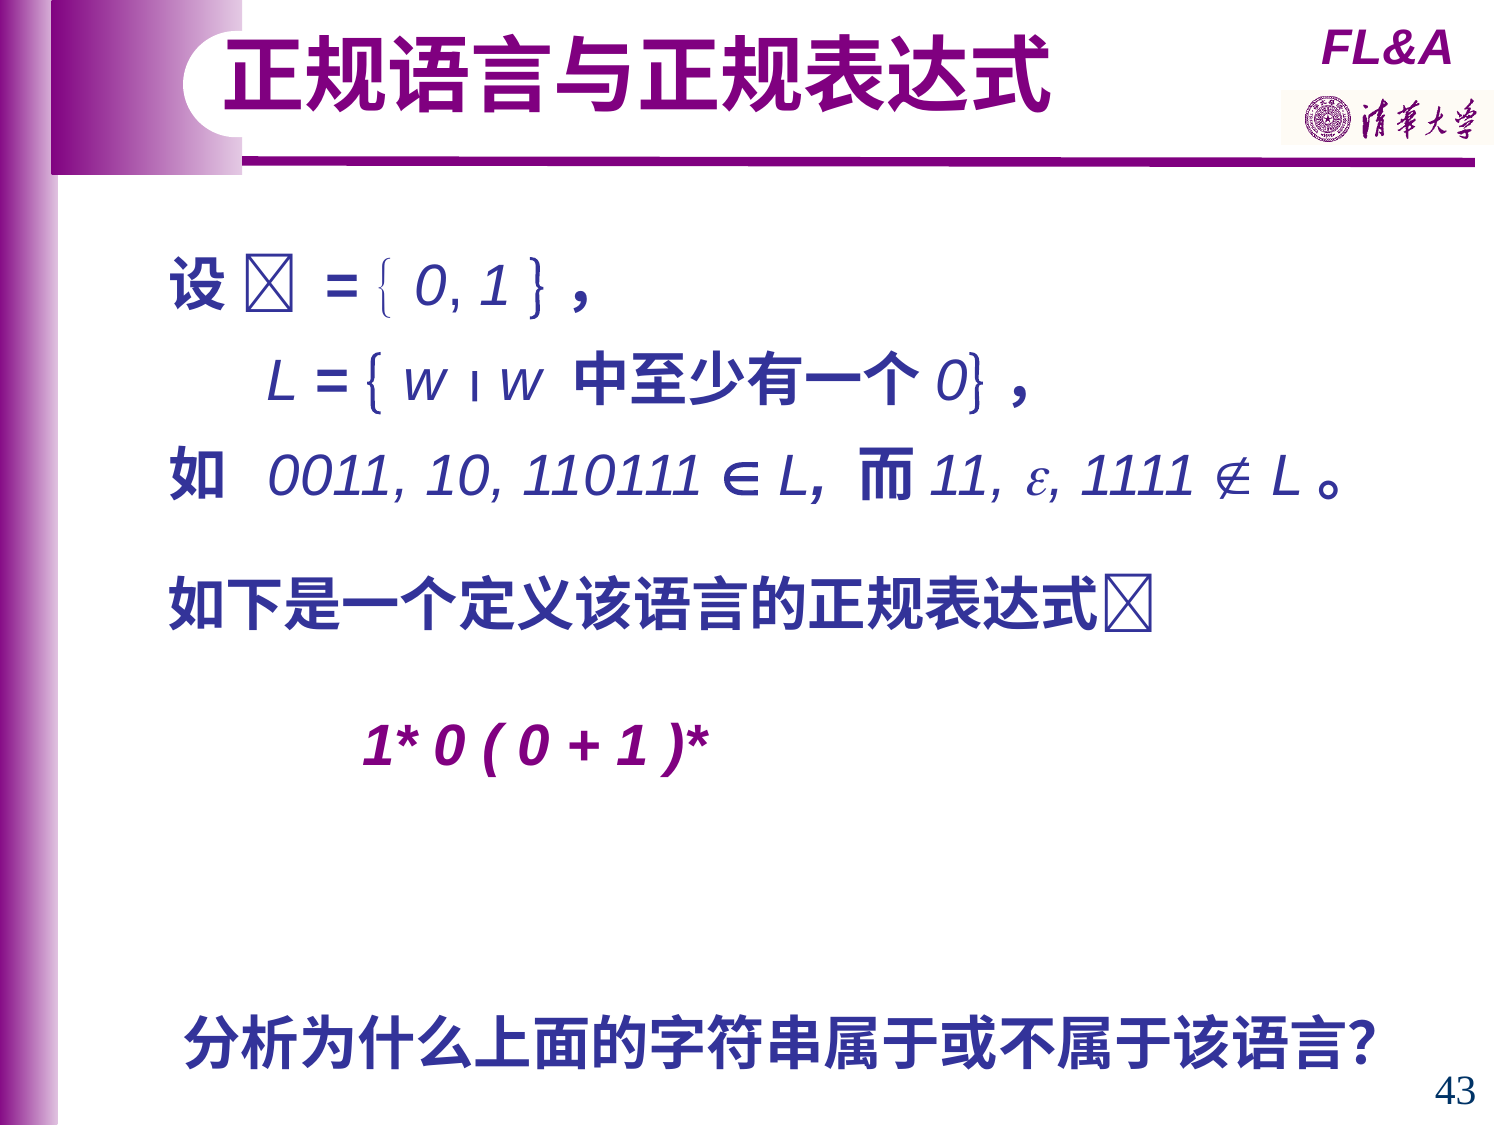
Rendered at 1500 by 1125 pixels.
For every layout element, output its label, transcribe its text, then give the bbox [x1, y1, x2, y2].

text_box 正规语言与正规表达式 [206, 26, 1069, 131]
text_box 分析为什么上面的字符串属于或不属于该语言？ [88, 1006, 1500, 1085]
picture [1281, 90, 1494, 145]
text_box 如下是一个定义该语言的正规表达式 1* 0 ( 0 + 1 )* [152, 559, 1263, 785]
text_box 设  =  0, 1 ， L =  w  w 中至少有一个0， 如 0011, 10, 110111  L, 而11, , 1111  L。 [154, 239, 1430, 540]
text_box 43 [1411, 1085, 1500, 1122]
